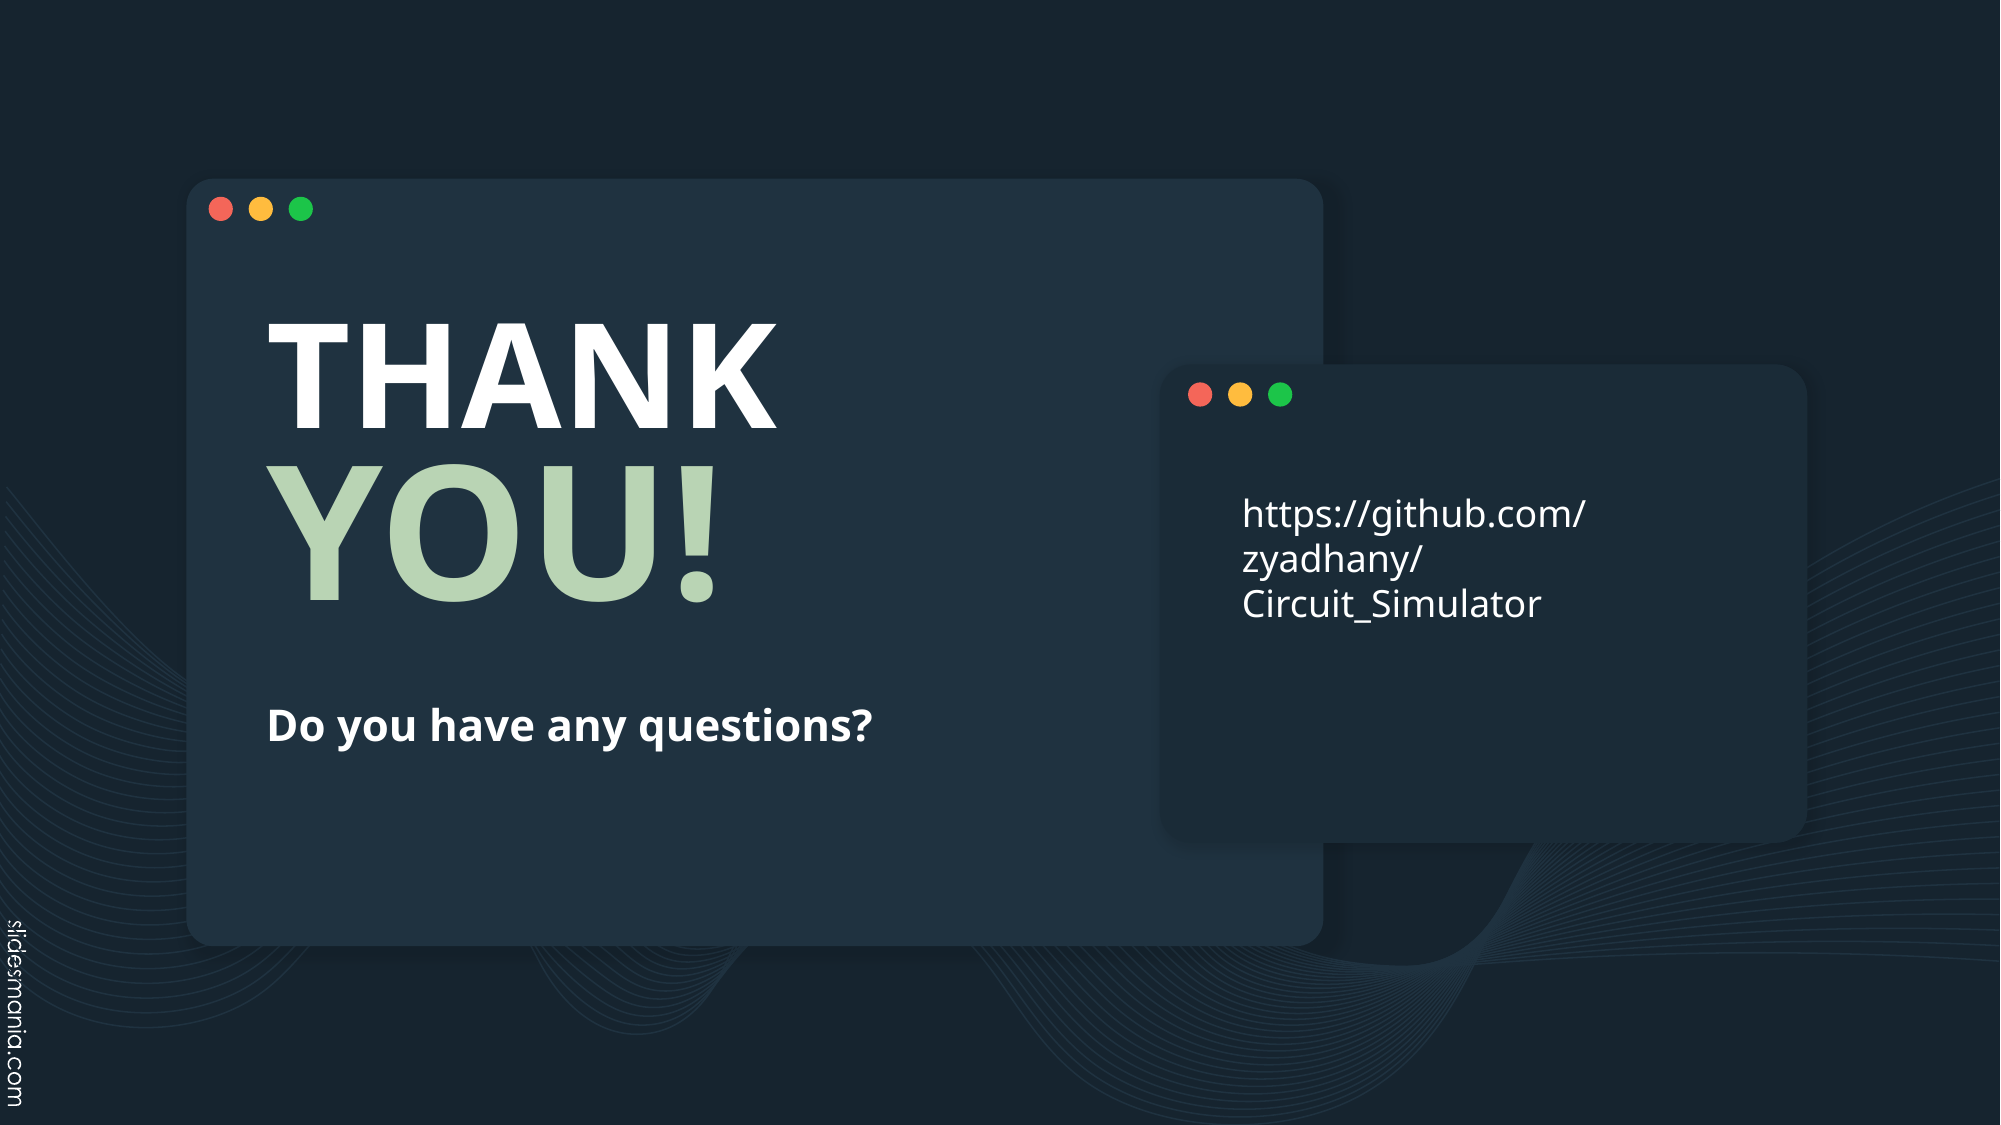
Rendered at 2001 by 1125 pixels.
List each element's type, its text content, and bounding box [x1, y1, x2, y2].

list https://github.com/zyadhany/Circuit_Simulator [1221, 469, 1742, 645]
title THANK YOU! [245, 255, 1210, 657]
subtitle Do you have any questions? [245, 669, 1210, 788]
